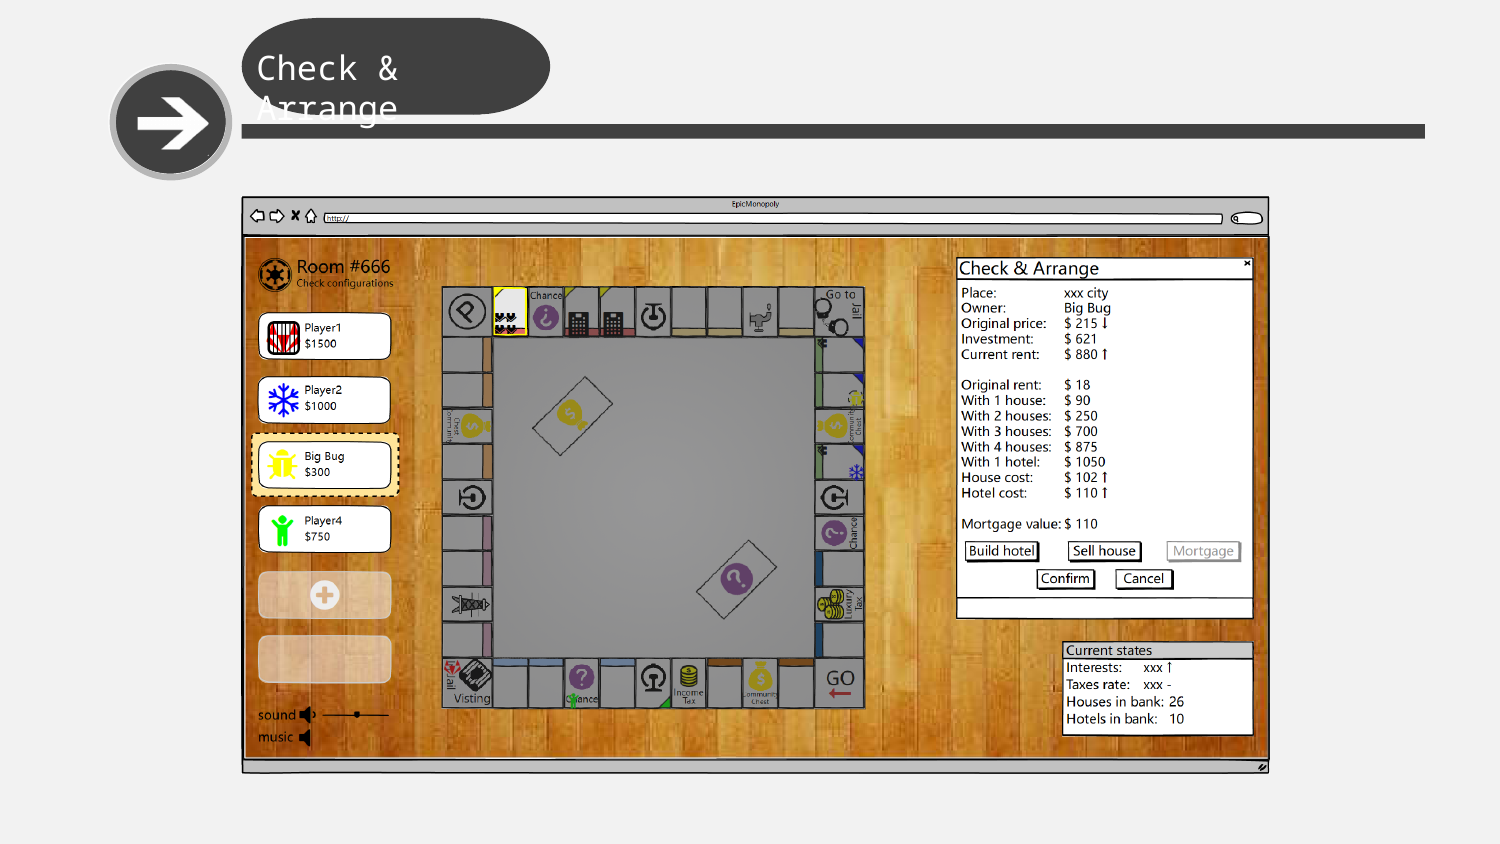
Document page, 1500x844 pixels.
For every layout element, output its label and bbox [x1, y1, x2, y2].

picture [241, 196, 1270, 775]
text_box [241, 17, 567, 137]
text_box [241, 123, 1426, 140]
text_box [110, 65, 229, 178]
